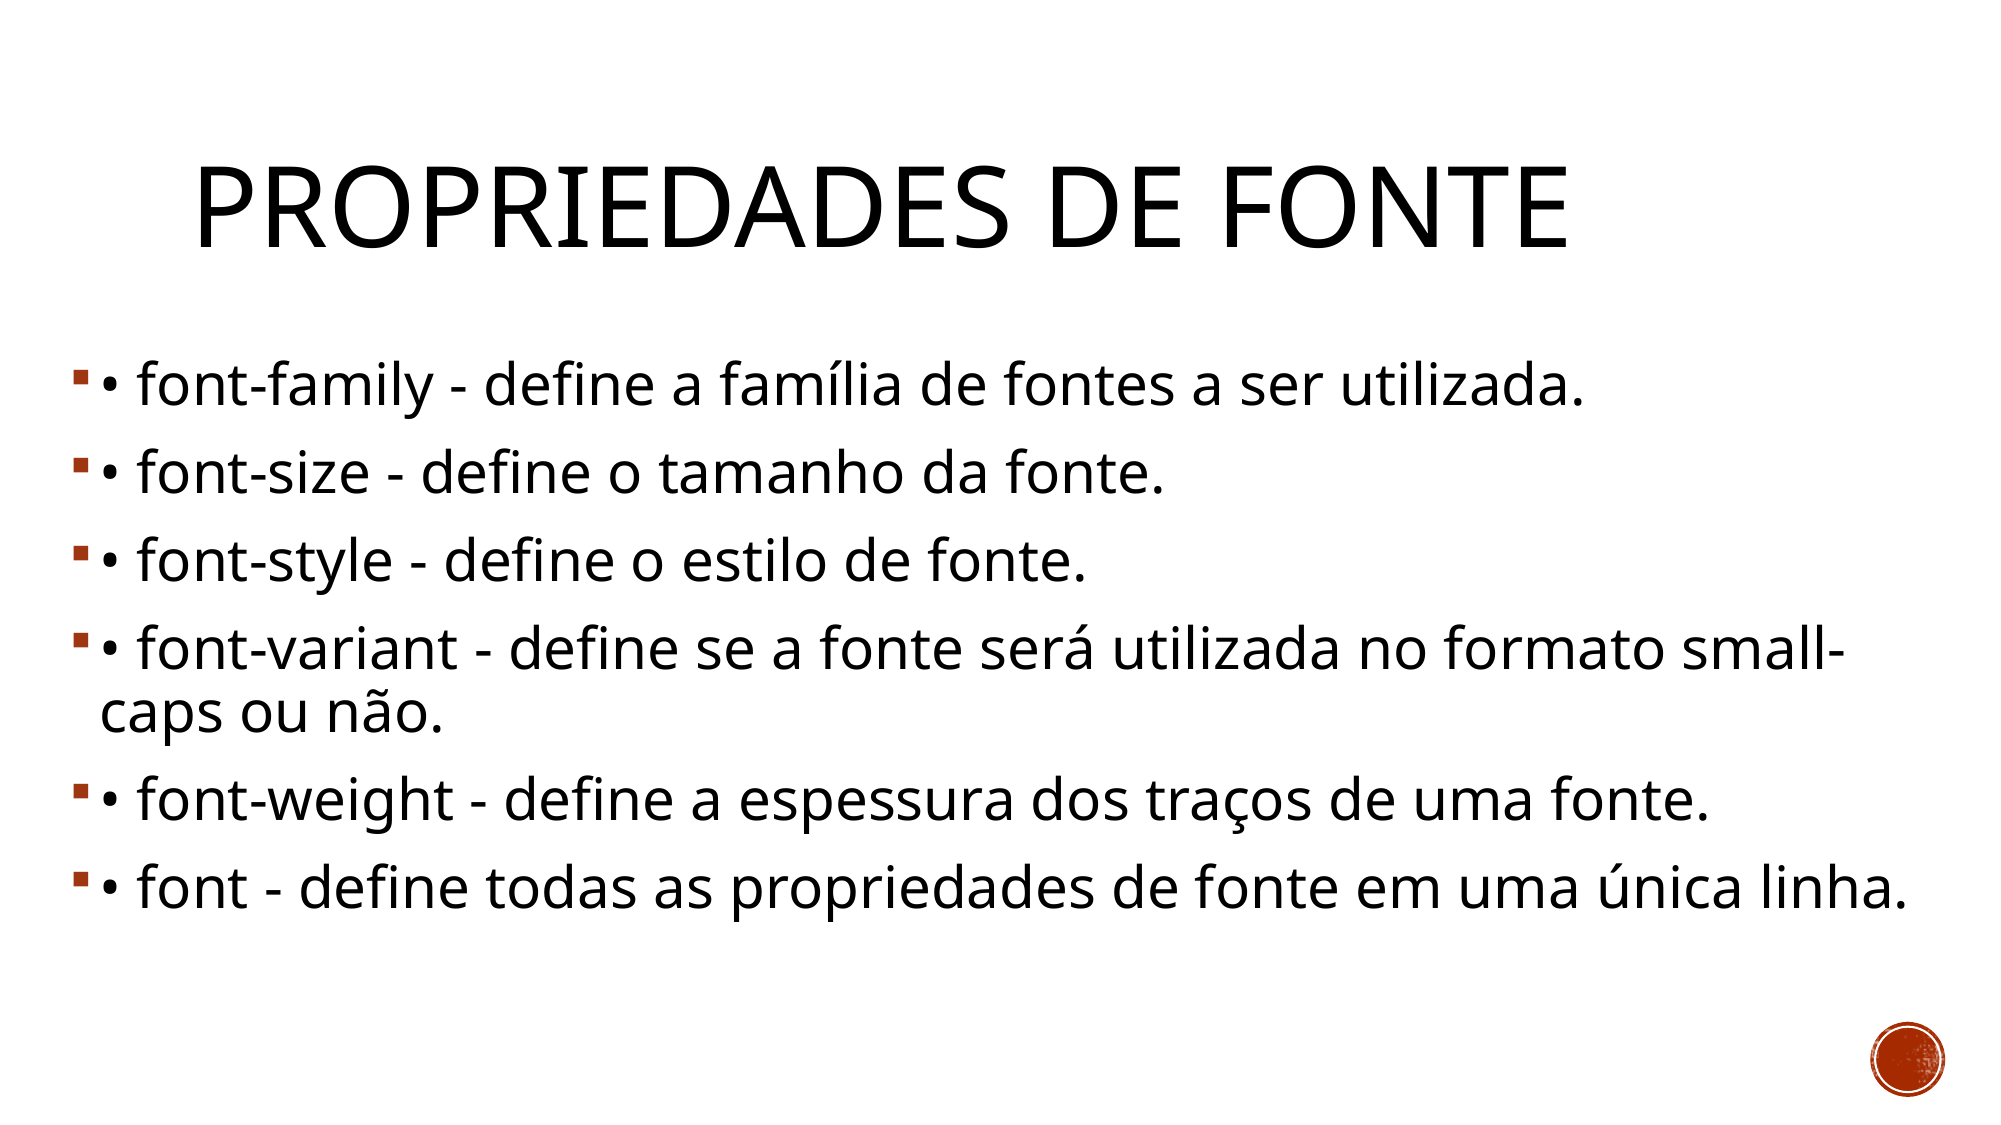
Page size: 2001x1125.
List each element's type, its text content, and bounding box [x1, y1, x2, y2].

list • font-family - define a família de fontes a ser utilizada. • font-size - define o tamanho da fonte. • font-style - define o estilo de fonte. • font-variant - define se a fonte será utilizada no formato small-caps ou não. • font-weight - define a espessura dos traços de uma fonte. • font - define todas as propriedades de fonte em uma única linha. [54, 348, 1970, 1013]
title Propriedades de fonte [175, 79, 1826, 344]
